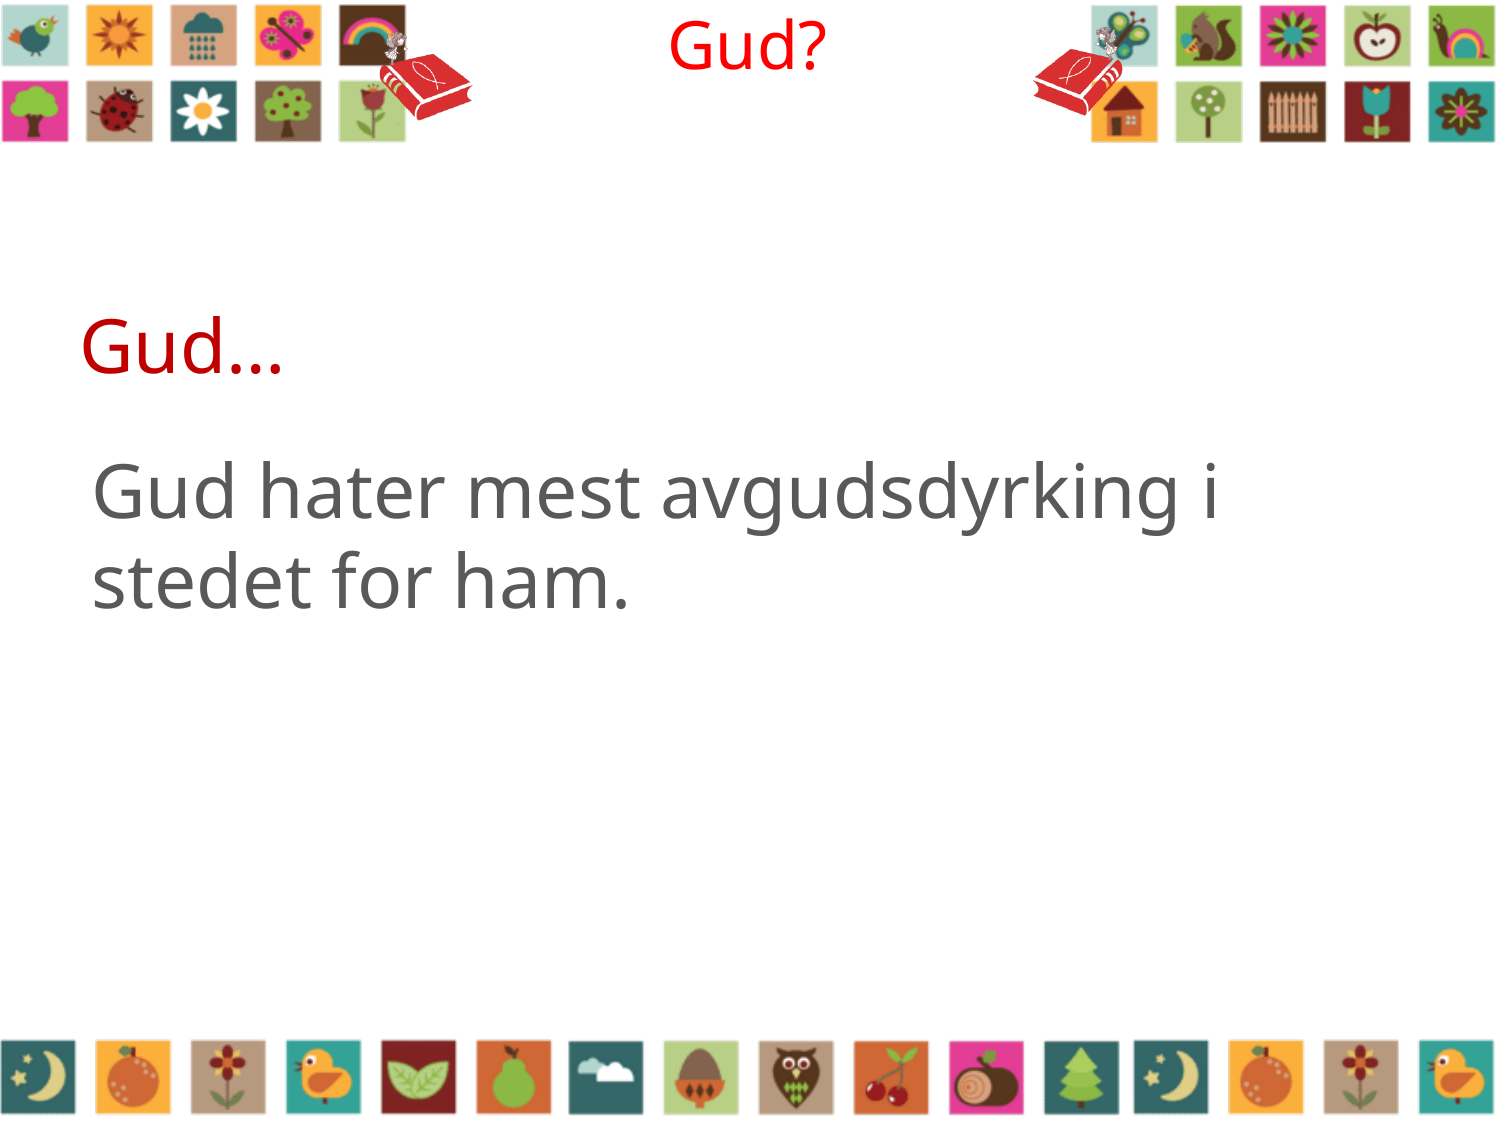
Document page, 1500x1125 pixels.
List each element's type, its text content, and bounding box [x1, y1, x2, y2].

text_box Gud hater mest avgudsdyrking i stedet for ham. [76, 436, 1424, 722]
picture [1000, 3, 1500, 150]
picture [0, 3, 505, 150]
text_box Gud… [64, 290, 1412, 396]
text_box Gud? [414, 0, 1080, 91]
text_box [0, 1028, 1500, 1118]
